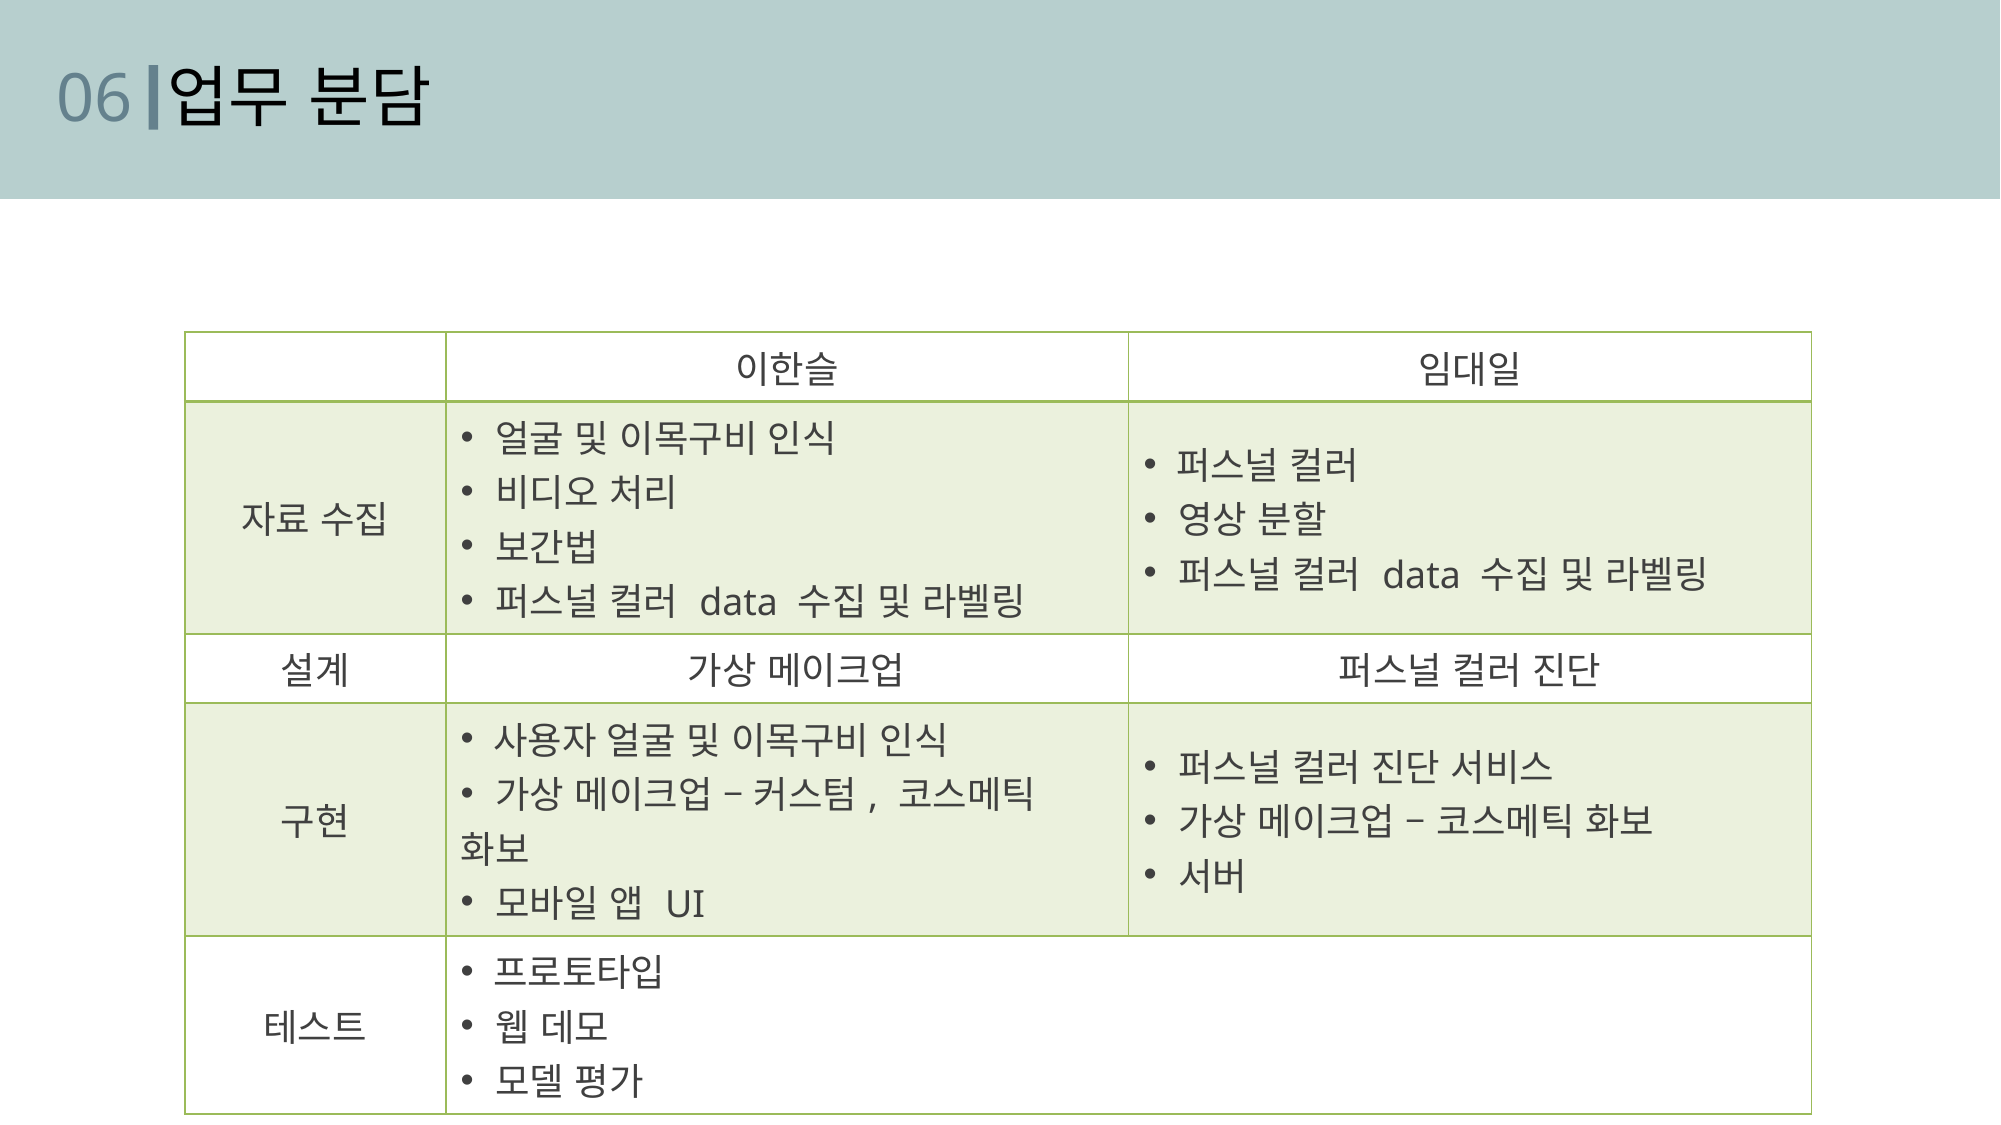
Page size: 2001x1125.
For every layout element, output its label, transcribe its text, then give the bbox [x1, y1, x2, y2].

table_header 임대일 [1129, 333, 1811, 400]
table_cell 자료 수집 [186, 403, 445, 633]
table_cell 설계 [186, 635, 445, 702]
table_cell 구현 [186, 704, 445, 935]
table_cell 테스트 [186, 937, 445, 1113]
table_cell 퍼스널 컬러 진단 [1129, 635, 1811, 702]
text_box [41, 47, 768, 144]
table_cell 프로토타입 웹 데모 모델 평가 [447, 937, 1811, 1113]
table_cell 사용자 얼굴 및 이목구비 인식 가상 메이크업 – 커스텀, 코스메틱 화보 모바일 앱 UI [447, 704, 1128, 935]
table_cell 가상 메이크업 [447, 635, 1128, 702]
table_header 이한슬 [447, 333, 1128, 400]
table_cell 퍼스널 컬러 영상 분할 퍼스널 컬러 data 수집 및 라벨링 [1129, 403, 1811, 633]
table_cell 퍼스널 컬러 진단 서비스 가상 메이크업 – 코스메틱 화보 서버 [1129, 704, 1811, 935]
table_cell 얼굴 및 이목구비 인식 비디오 처리 보간법 퍼스널 컬러 data 수집 및 라벨링 [447, 403, 1128, 633]
text_box [0, 0, 2000, 201]
table_header [186, 333, 445, 400]
